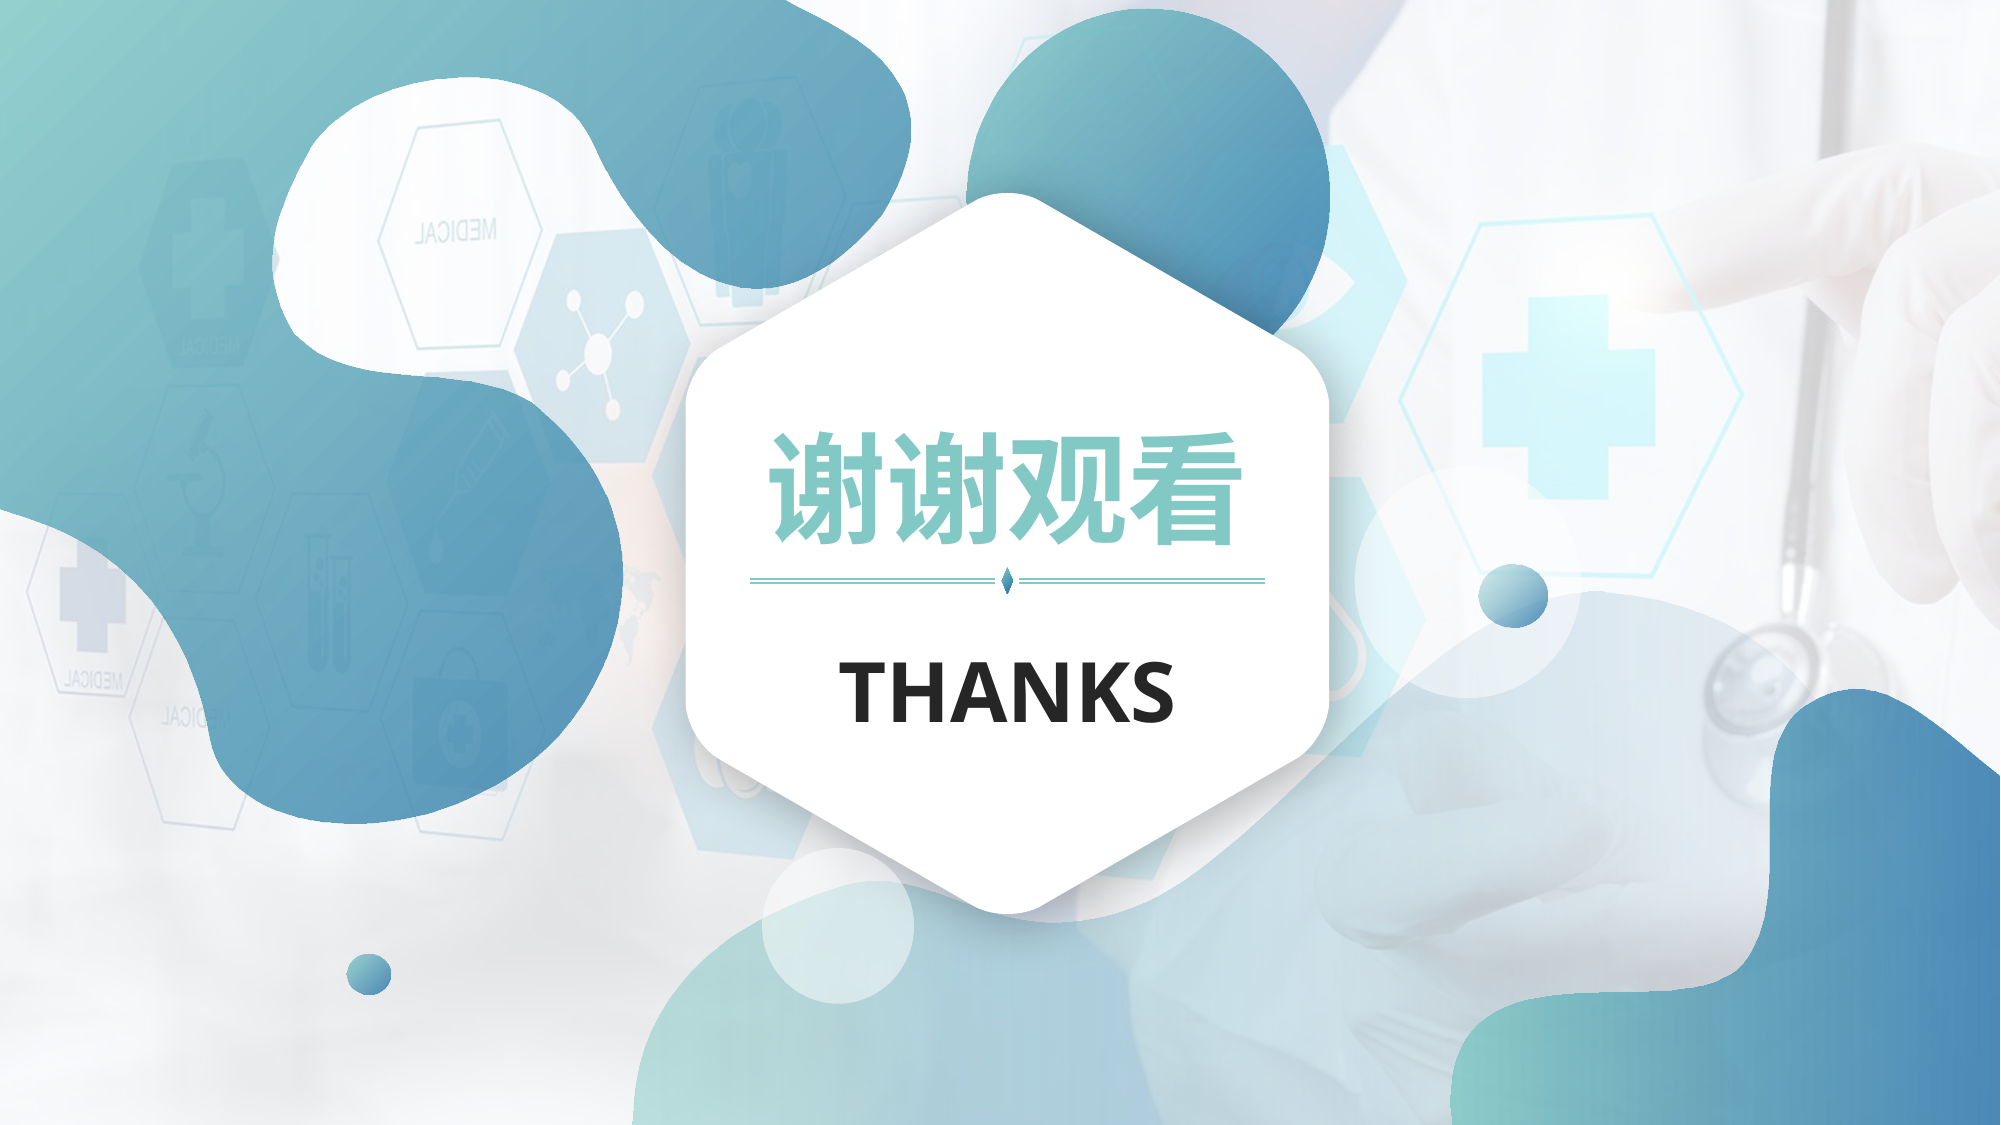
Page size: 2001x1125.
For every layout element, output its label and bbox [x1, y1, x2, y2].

picture [0, 0, 2000, 1125]
text_box [749, 567, 1265, 594]
